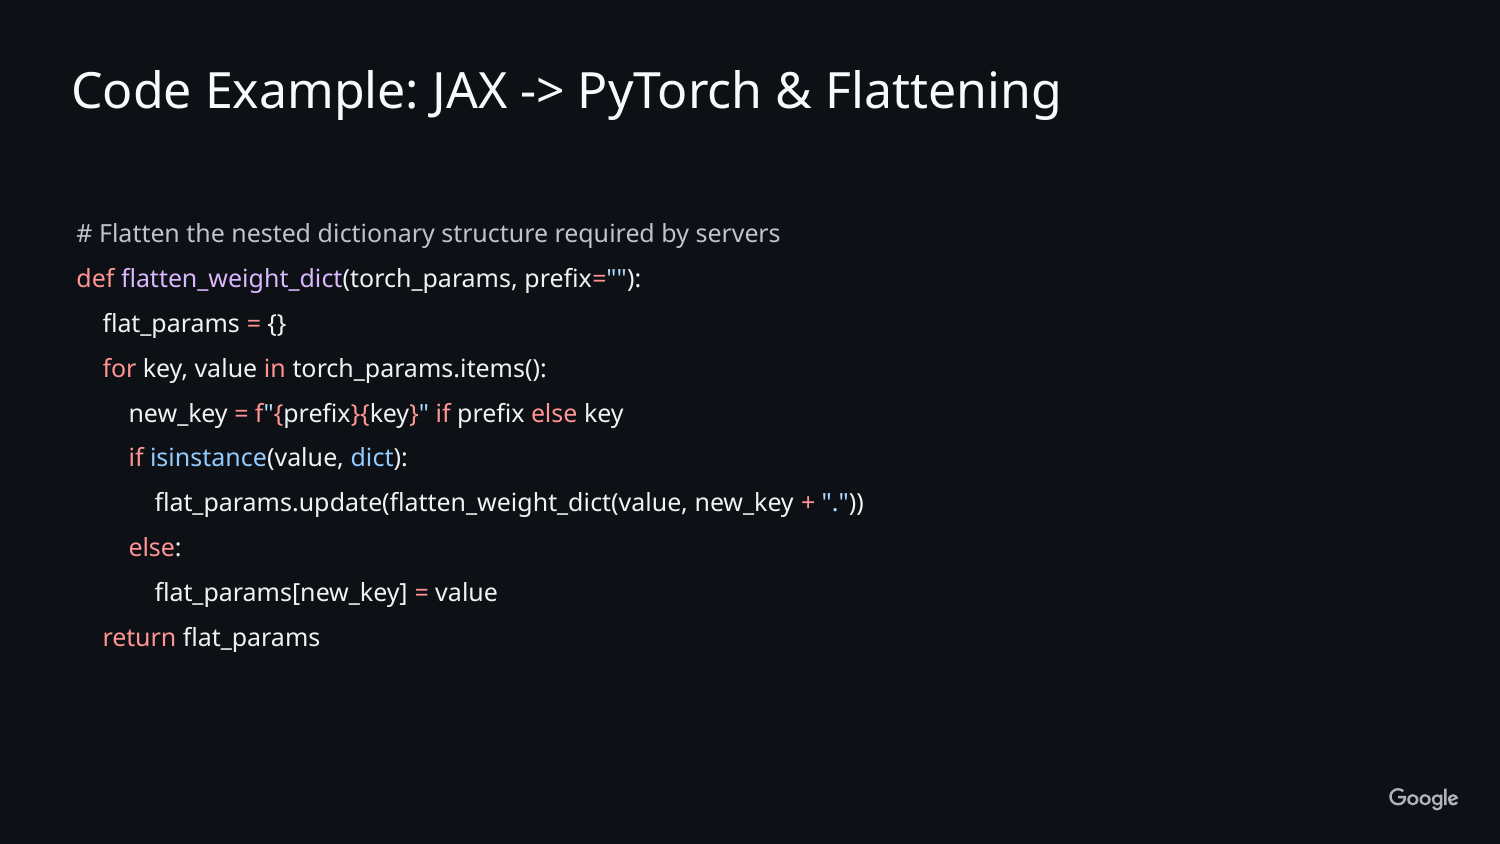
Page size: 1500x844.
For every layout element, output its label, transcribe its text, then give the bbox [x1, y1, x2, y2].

text_box # Flatten the nested dictionary structure required by servers def flatten_weight_dict(torch_params, prefix=""): flat_params = {} for key, value in torch_params.items(): new_key = f"{prefix}{key}" if prefix else key if isinstance(value, dict): flat_params.update(flatten_weight_dict(value, new_key + ".")) else: flat_params[new_key] = value return flat_params [61, 187, 1432, 667]
title Code Example: JAX -> PyTorch & Flattening [56, 43, 1313, 215]
